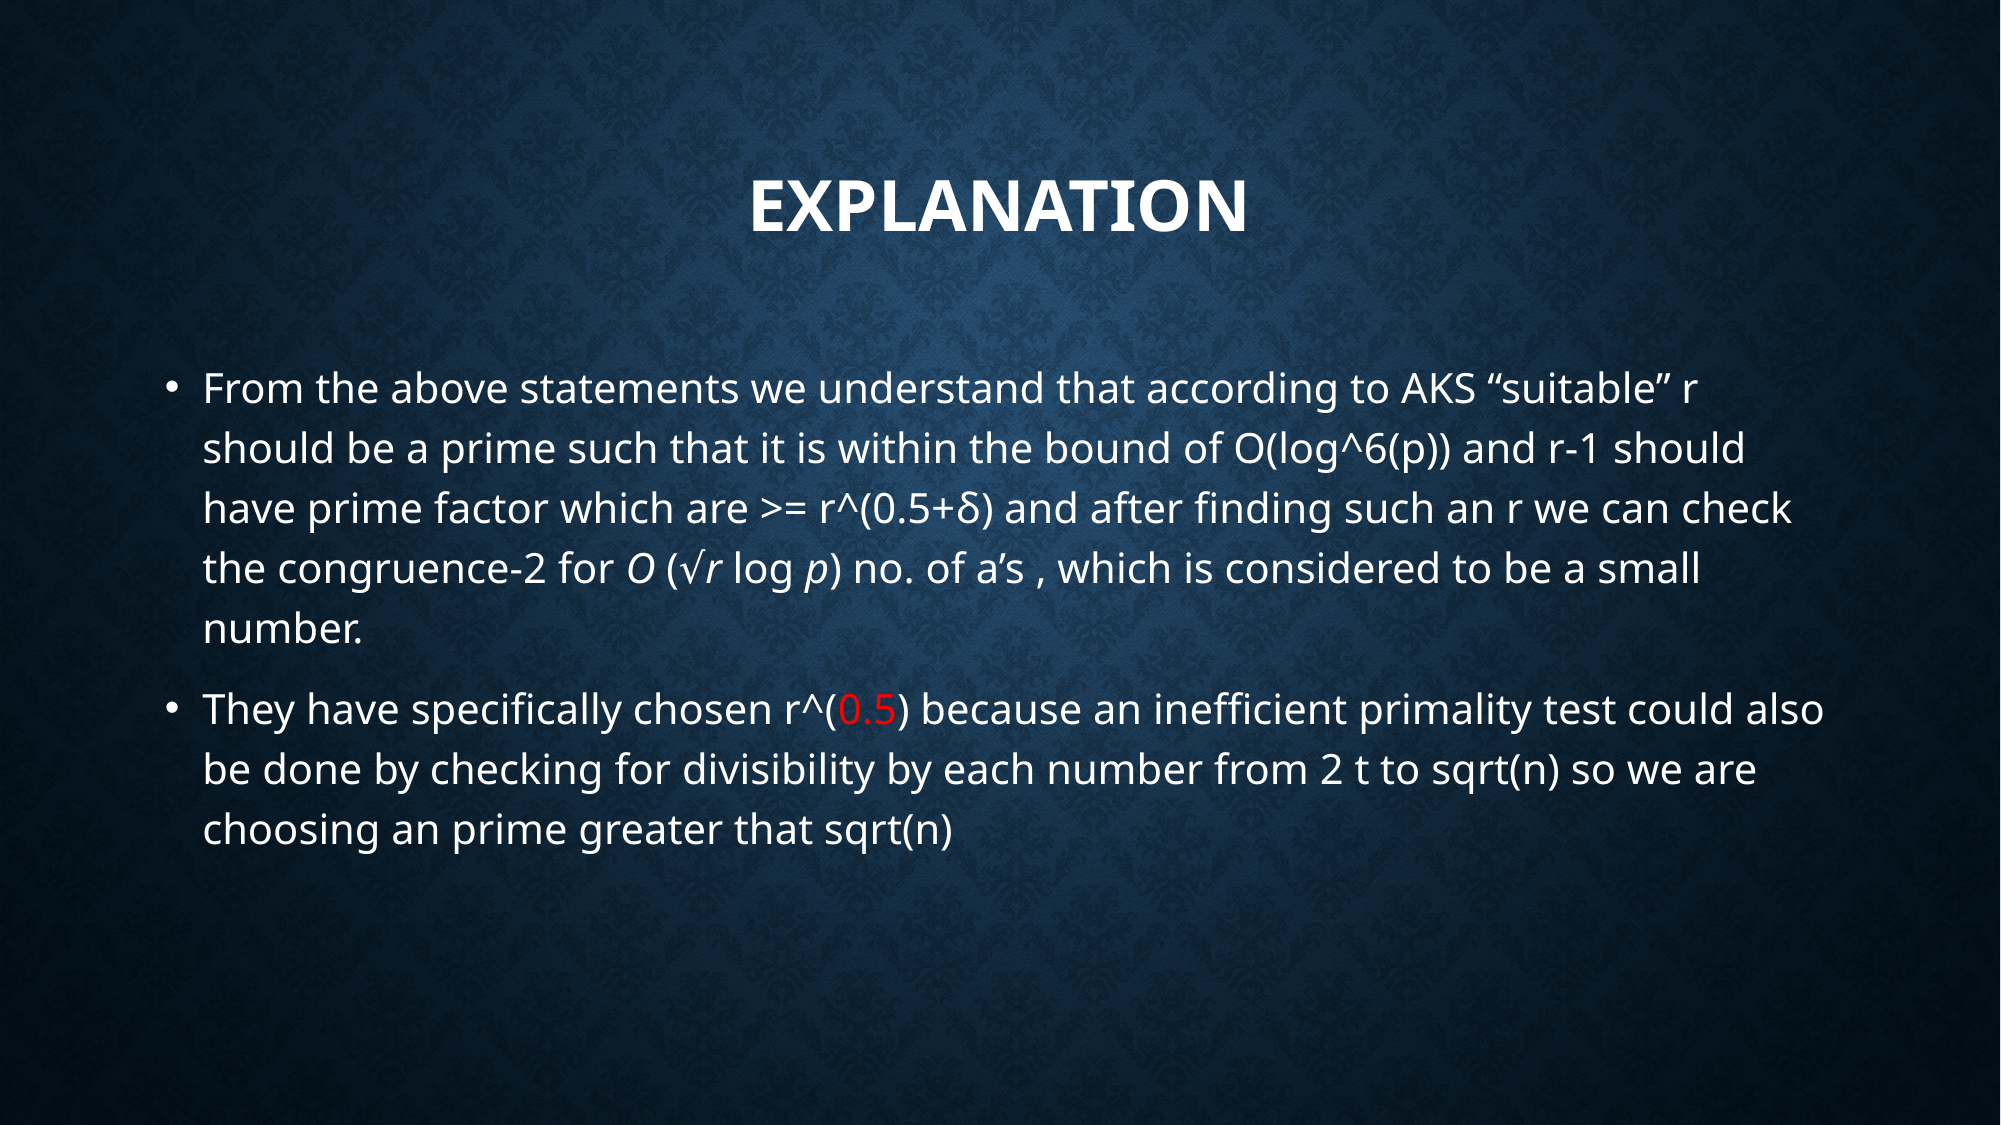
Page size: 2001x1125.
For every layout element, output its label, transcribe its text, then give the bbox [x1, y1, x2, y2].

title EXPLANATION [149, 99, 1849, 318]
list From the above statements we understand that according to AKS “suitable” r should be a prime such that it is within the bound of O(log^6(p)) and r-1 should have prime factor which are >= r^(0.5+δ) and after finding such an r we can check the congruence-2 for O (√r log p) no. of a’s , which is considered to be a small number. They have specifically chosen r^(0.5) because an inefficient primality test could also be done by checking for divisibility by each number from 2 t to sqrt(n) so we are choosing an prime greater that sqrt(n) [149, 343, 1849, 950]
